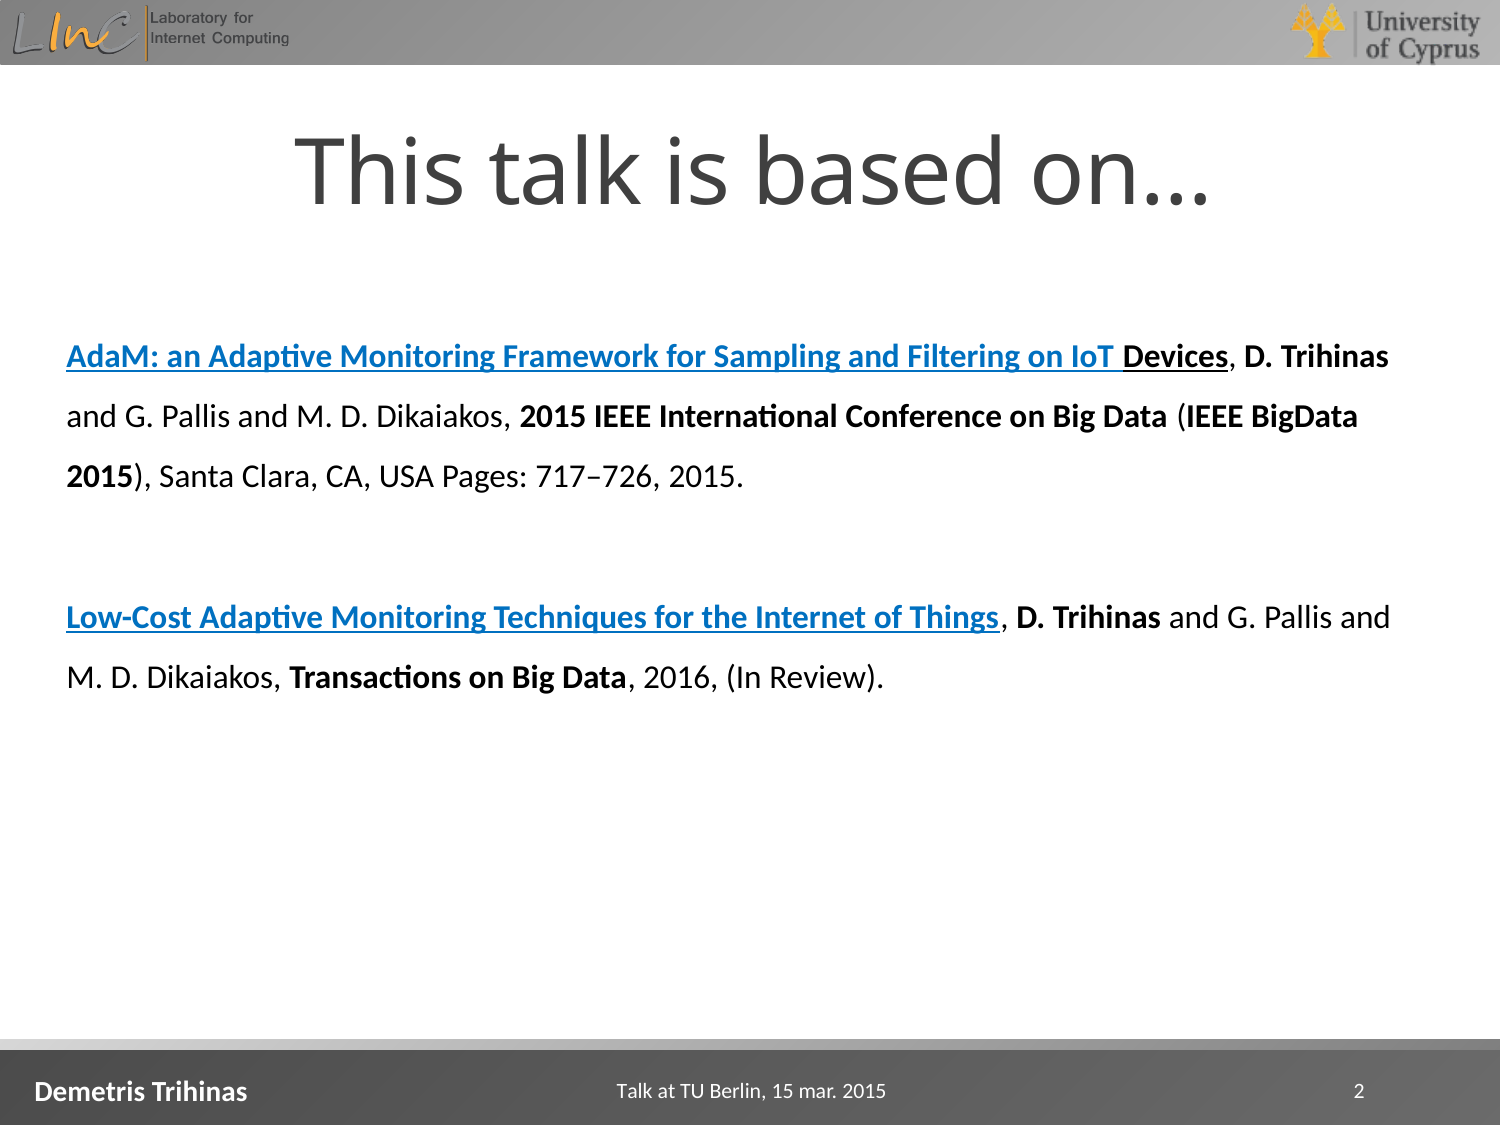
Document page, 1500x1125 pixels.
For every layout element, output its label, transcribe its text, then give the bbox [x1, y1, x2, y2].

slide_number Demetris Trihinas [19, 1059, 324, 1120]
list AdaM: an Adaptive Monitoring Framework for Sampling and Filtering on IoT Devices, D. Trihinas and G. Pallis and M. D. Dikaiakos, 2015 IEEE International Conference on Big Data (IEEE BigData 2015), Santa Clara, CA, USA Pages: 717–726, 2015. Low-Cost Adaptive Monitoring Techniques for the Internet of Things, D. Trihinas and G. Pallis and M. D. Dikaiakos, Transactions on Big Data, 2016, (In Review). [66, 256, 1428, 1032]
title This talk is based on… [135, 70, 1373, 232]
slide_number 2 [1218, 1059, 1380, 1120]
picture [1285, 0, 1489, 70]
footer Talk at TU Berlin, 15 mar. 2015 [331, 1059, 1172, 1120]
picture [13, 3, 291, 63]
